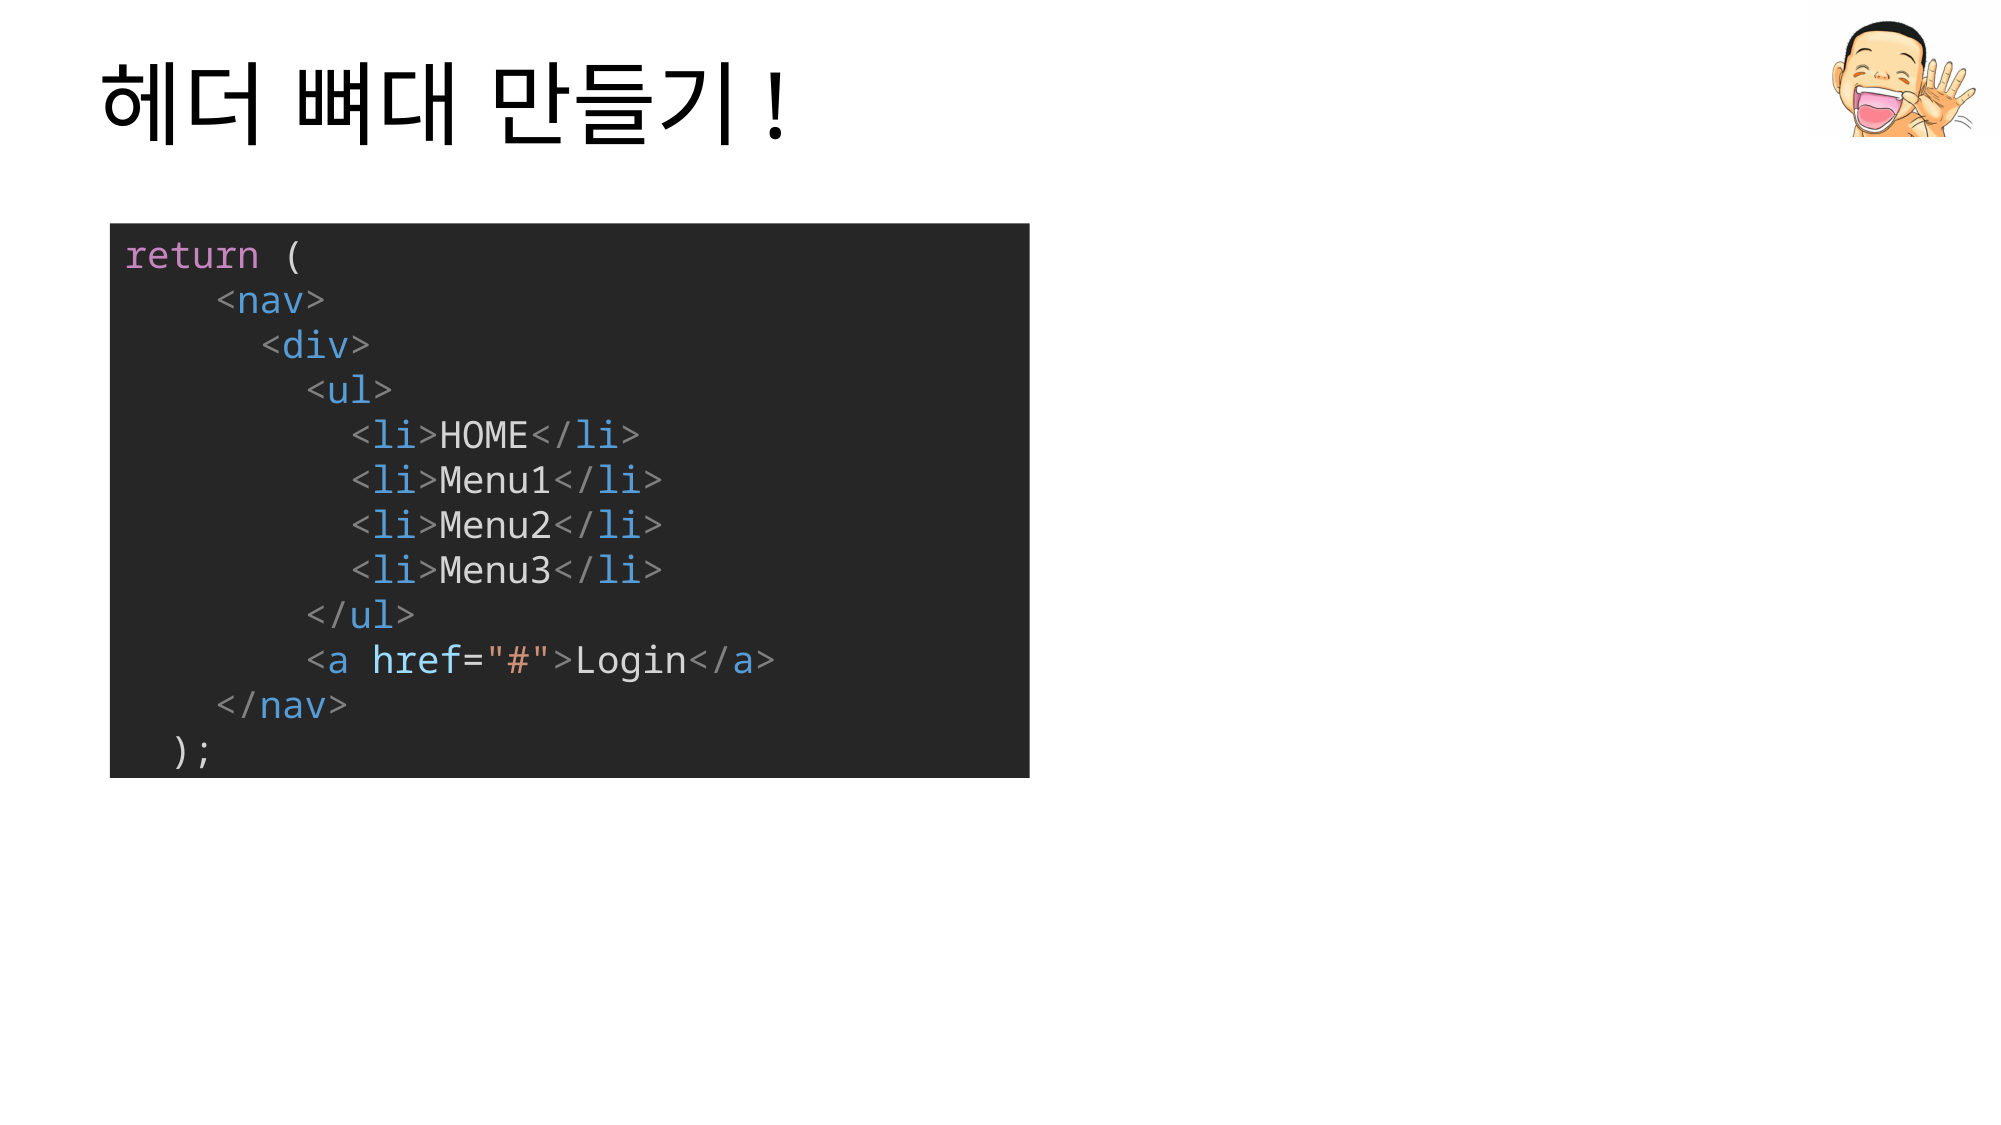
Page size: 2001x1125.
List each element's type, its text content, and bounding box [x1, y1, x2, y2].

picture [1931, 0, 2000, 137]
text_box return ( <nav> <div> <ul> <li>HOME</li> <li>Menu1</li> <li>Menu2</li> <li>Menu3</li> </ul> <a href="#">Login</a> </nav> ); [109, 223, 1030, 778]
title 헤더 뼈대 만들기! [83, 0, 1931, 218]
